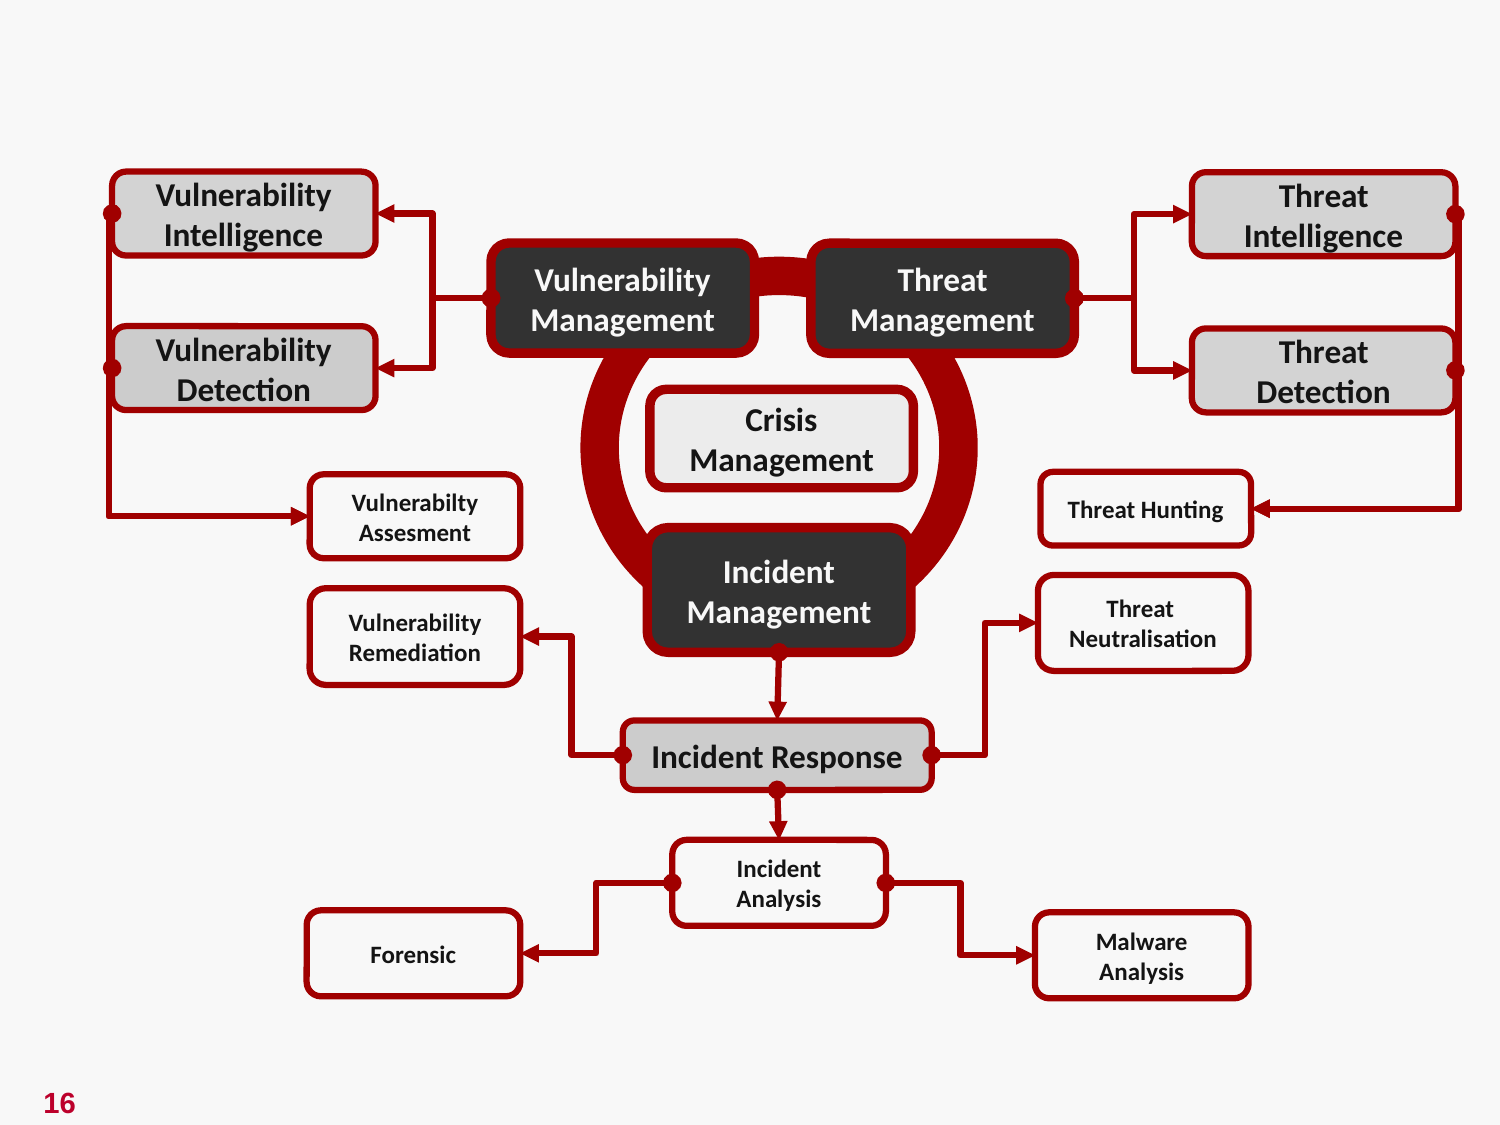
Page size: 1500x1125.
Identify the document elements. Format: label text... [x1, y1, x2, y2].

text_box Threat Management [808, 241, 1069, 356]
text_box Vulnerability Detection [315, 324, 378, 413]
text_box Forensic [304, 908, 523, 999]
text_box [907, 356, 978, 589]
text_box [757, 256, 809, 298]
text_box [520, 882, 673, 954]
text_box Threat Neutralisation [1035, 572, 1251, 674]
text_box [580, 356, 651, 589]
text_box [1250, 370, 1456, 509]
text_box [1250, 213, 1456, 369]
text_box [776, 789, 780, 841]
text_box Incident Management [645, 525, 913, 655]
text_box Vulnerability Intelligence [109, 169, 378, 258]
text_box Threat Detection [1189, 326, 1245, 415]
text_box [885, 882, 1036, 956]
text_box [520, 636, 624, 756]
text_box Threat Hunting [1038, 469, 1254, 548]
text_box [776, 652, 780, 721]
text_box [111, 213, 310, 367]
text_box Incident Analysis [670, 837, 888, 928]
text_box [111, 367, 310, 517]
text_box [1074, 298, 1193, 371]
text_box Vulnerability Remediation [307, 586, 523, 688]
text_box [1074, 213, 1193, 298]
text_box Crisis Management [647, 387, 916, 490]
text_box Vulnerability Management [496, 240, 757, 356]
text_box Incident Response [620, 718, 934, 793]
text_box Threat Intelligence [1189, 170, 1458, 259]
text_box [931, 622, 1039, 756]
text_box Malware Analysis [1032, 910, 1251, 1001]
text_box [375, 213, 492, 297]
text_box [375, 297, 492, 369]
text_box Vulnerabilty Assesment [307, 472, 523, 561]
